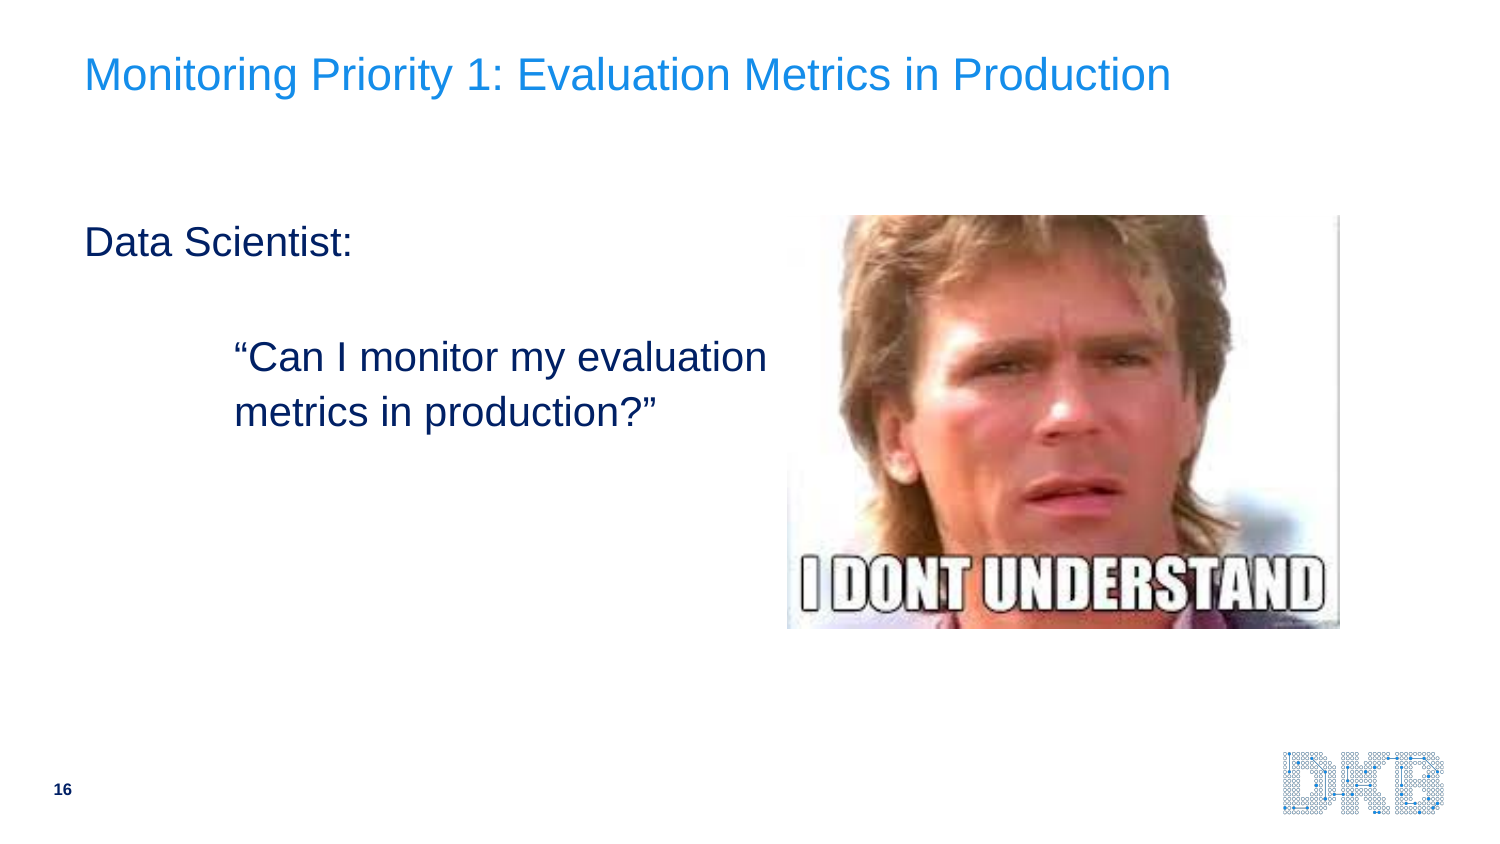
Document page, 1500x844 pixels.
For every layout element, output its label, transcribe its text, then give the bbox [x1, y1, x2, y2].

picture [1283, 752, 1444, 819]
picture [787, 214, 1340, 629]
list Data Scientist: “Can I monitor my evaluation metrics in production?” [84, 166, 1441, 744]
title Monitoring Priority 1: Evaluation Metrics in Production [84, 44, 1441, 106]
